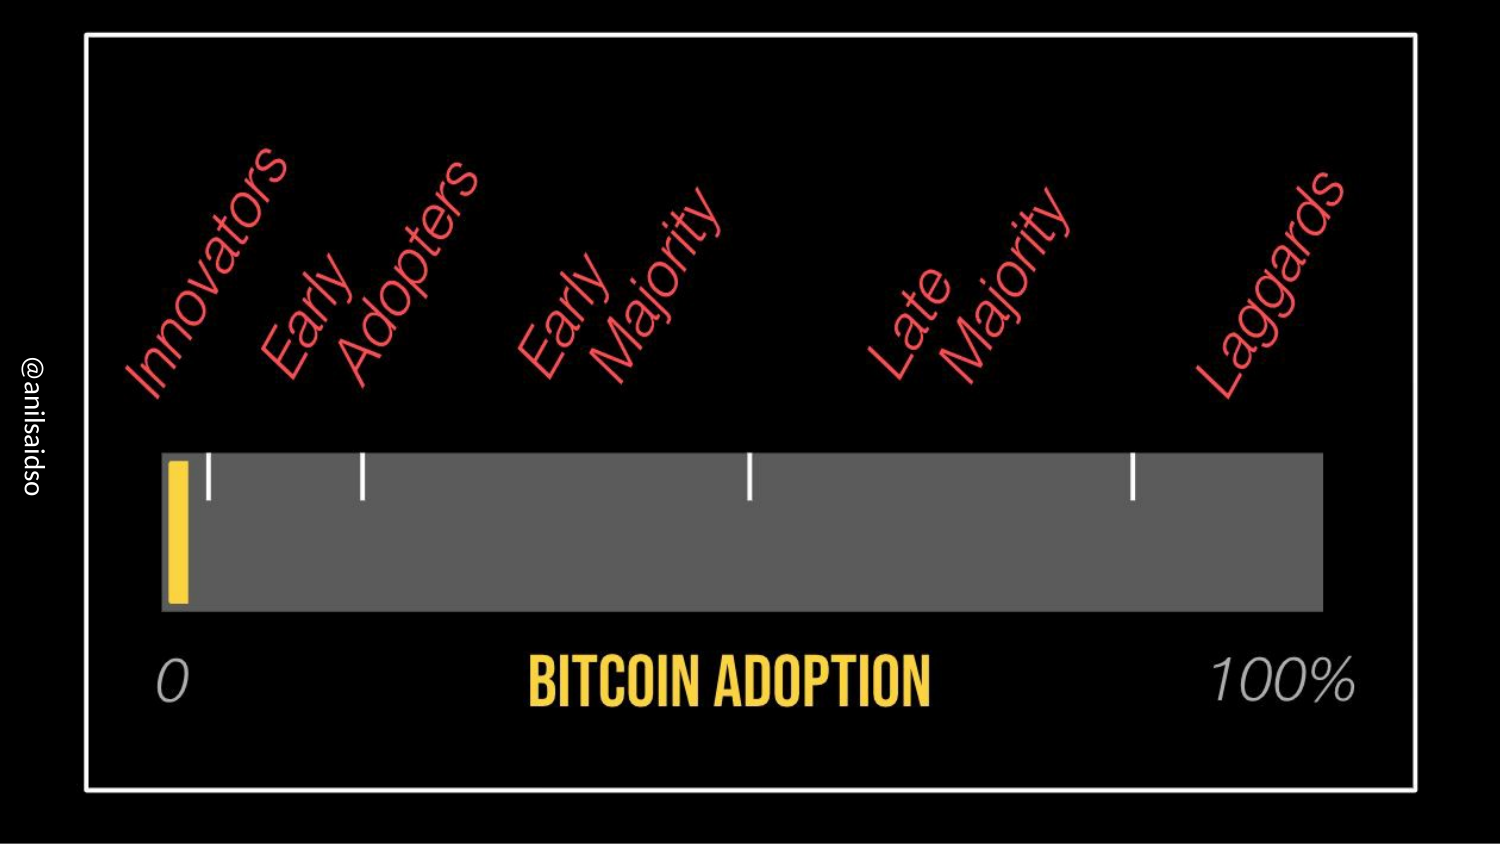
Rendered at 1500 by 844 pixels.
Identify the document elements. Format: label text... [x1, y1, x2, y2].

text_box @anilsaidso [13, 352, 54, 504]
picture [65, 21, 1434, 816]
